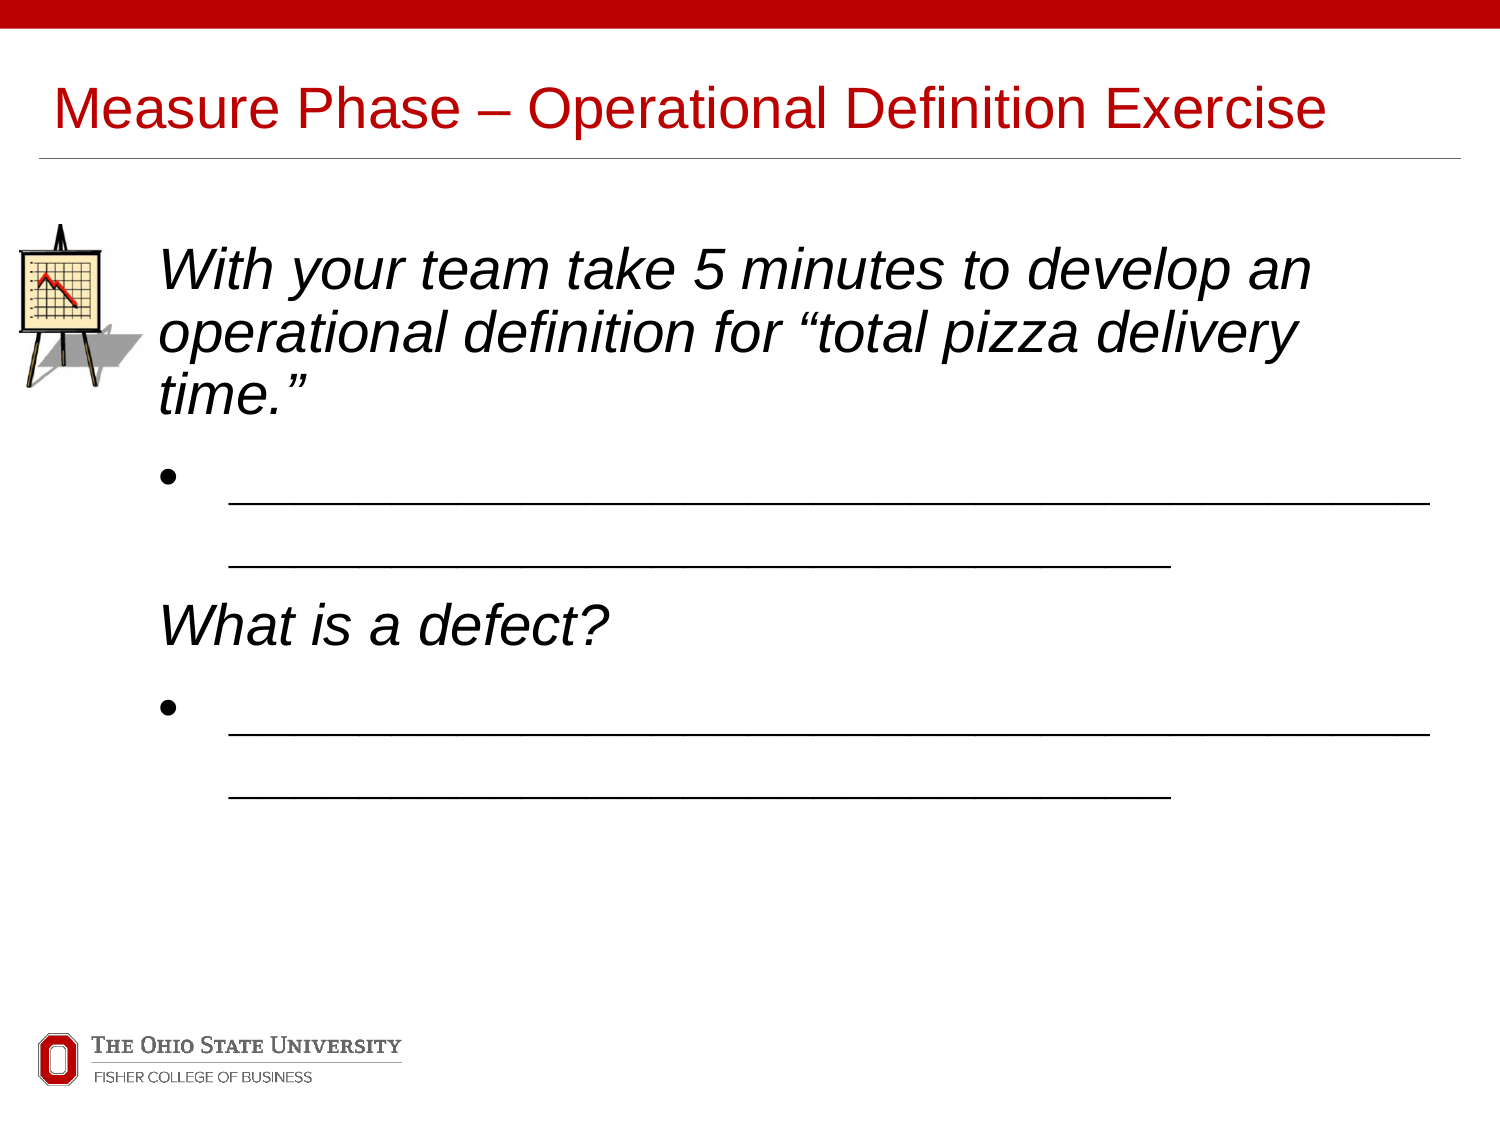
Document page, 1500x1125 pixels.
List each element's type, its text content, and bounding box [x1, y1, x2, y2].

title Measure Phase – Operational Definition Exercise [38, 38, 1462, 149]
list With your team take 5 minutes to develop an operational definition for “total pizza delivery time.” __________________________________________________________________ What is a defect? __________________________________________________________________ [143, 231, 1470, 991]
picture [19, 224, 144, 388]
picture [38, 1033, 402, 1086]
